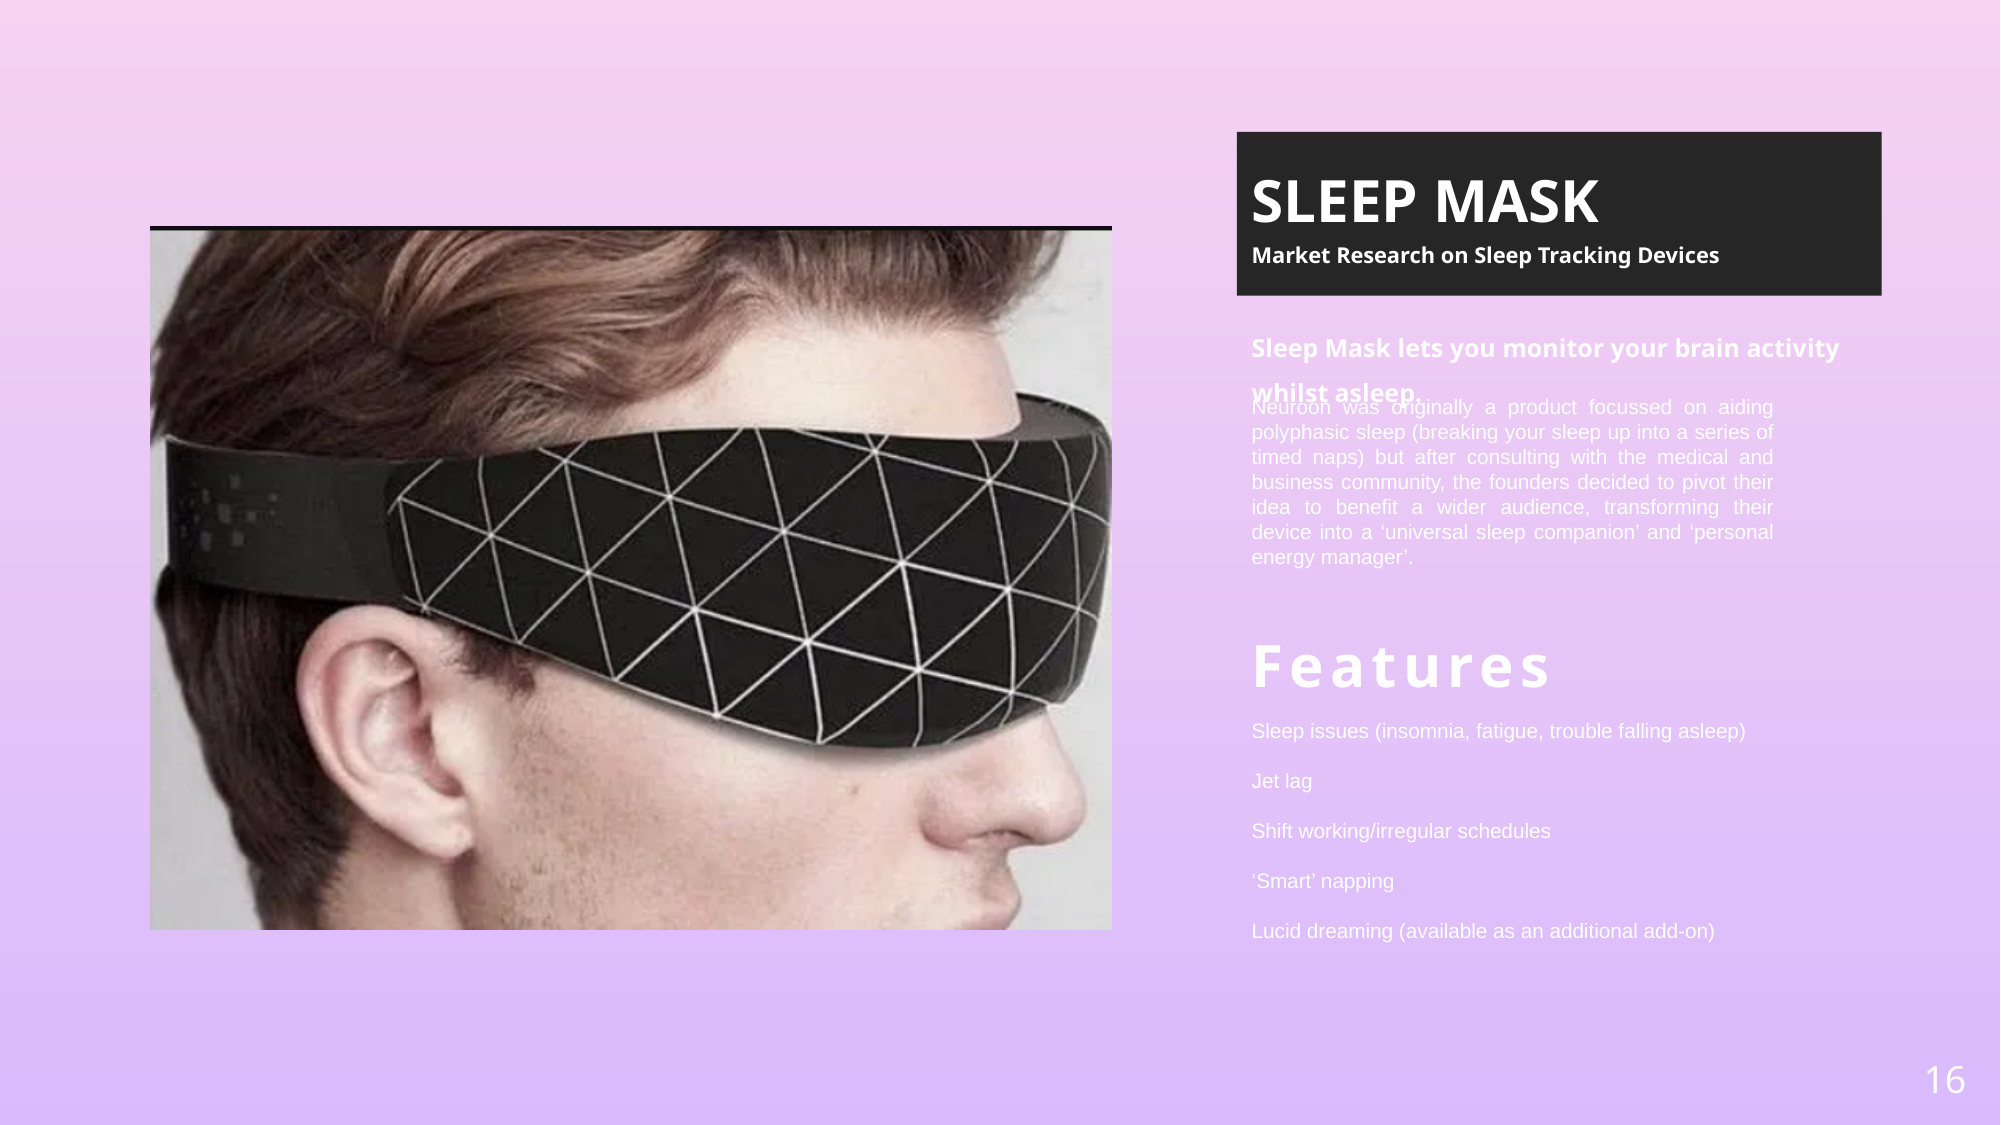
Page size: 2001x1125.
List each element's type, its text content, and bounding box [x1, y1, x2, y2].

text_box 16 [1908, 1048, 1982, 1108]
text_box Features [1236, 621, 2000, 706]
picture [150, 226, 1112, 930]
text_box Market Research on Sleep Tracking Devices [1236, 220, 2000, 275]
text_box [1236, 131, 1883, 220]
text_box Sleep issues (insomnia, fatigue, trouble falling asleep) Jet lag Shift working/irregular schedules ‘Smart’ napping Lucid dreaming (available as an additional add-on) [1236, 710, 1789, 951]
text_box [1236, 275, 1883, 297]
text_box Neuroon was originally a product focussed on aiding polyphasic sleep (breaking your sleep up into a series of timed naps) but after consulting with the medical and business community, the founders decided to pivot their idea to benefit a wider audience, transforming their device into a ‘universal sleep companion’ and ‘personal energy manager’. [1236, 415, 1789, 576]
text_box Sleep Mask lets you monitor your brain activity whilst asleep. [1236, 310, 1882, 415]
text_box SLEEP MASK [1236, 156, 1691, 220]
